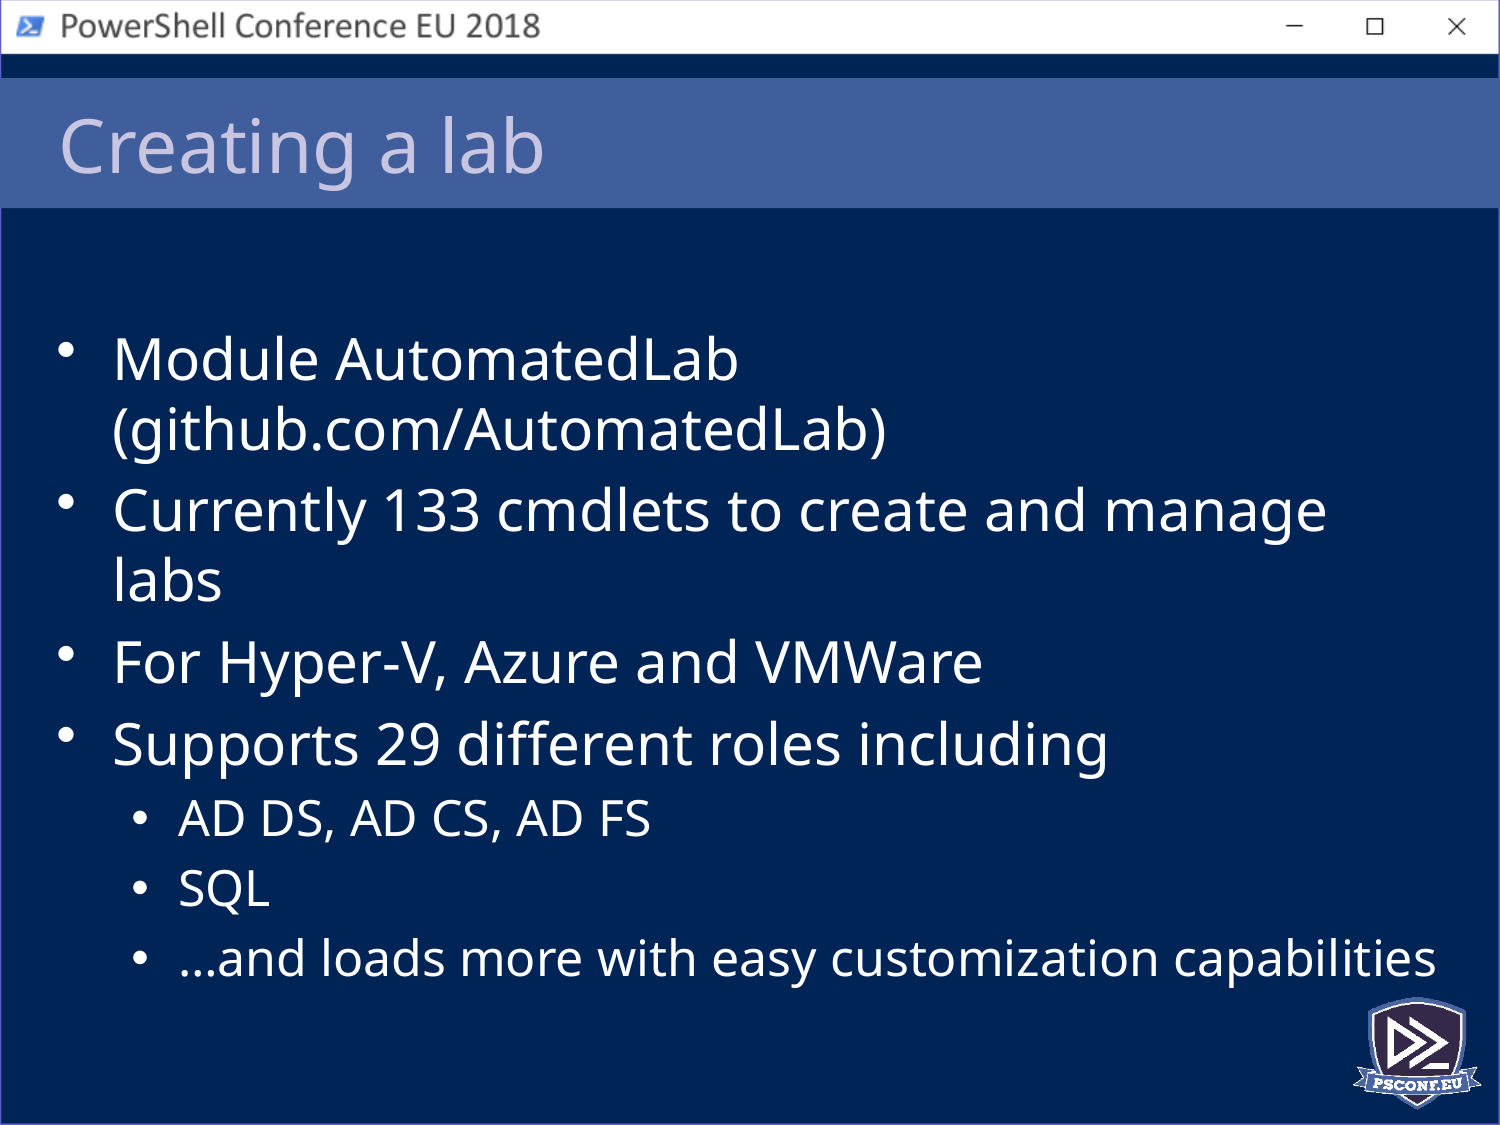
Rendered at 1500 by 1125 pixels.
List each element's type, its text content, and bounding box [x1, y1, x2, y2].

list Module AutomatedLab (github.com/AutomatedLab) Currently 133 cmdlets to create and manage labs For Hyper-V, Azure and VMWare Supports 29 different roles including AD DS, AD CS, AD FS SQL …and loads more with easy customization capabilities [41, 314, 1459, 1035]
picture [0, 209, 1500, 1125]
picture [0, 0, 1500, 78]
title Creating a lab [0, 78, 1500, 209]
